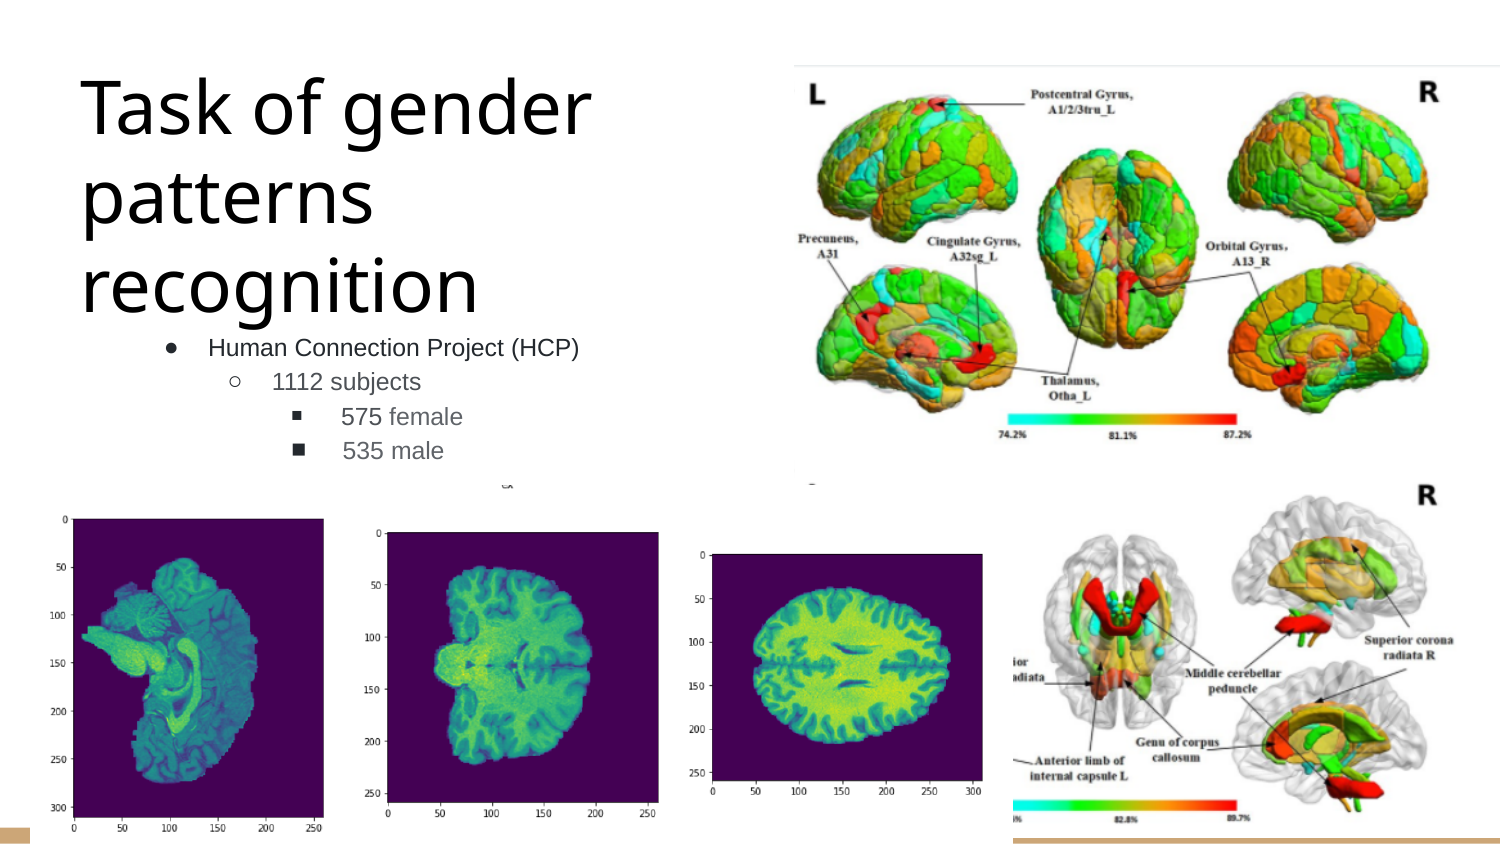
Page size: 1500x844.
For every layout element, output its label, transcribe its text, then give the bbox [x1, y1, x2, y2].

title Task of gender patterns recognition Human Connection Project (HCP) 1112 subjects 575 female 535 male [65, 40, 736, 480]
picture [29, 65, 1500, 844]
